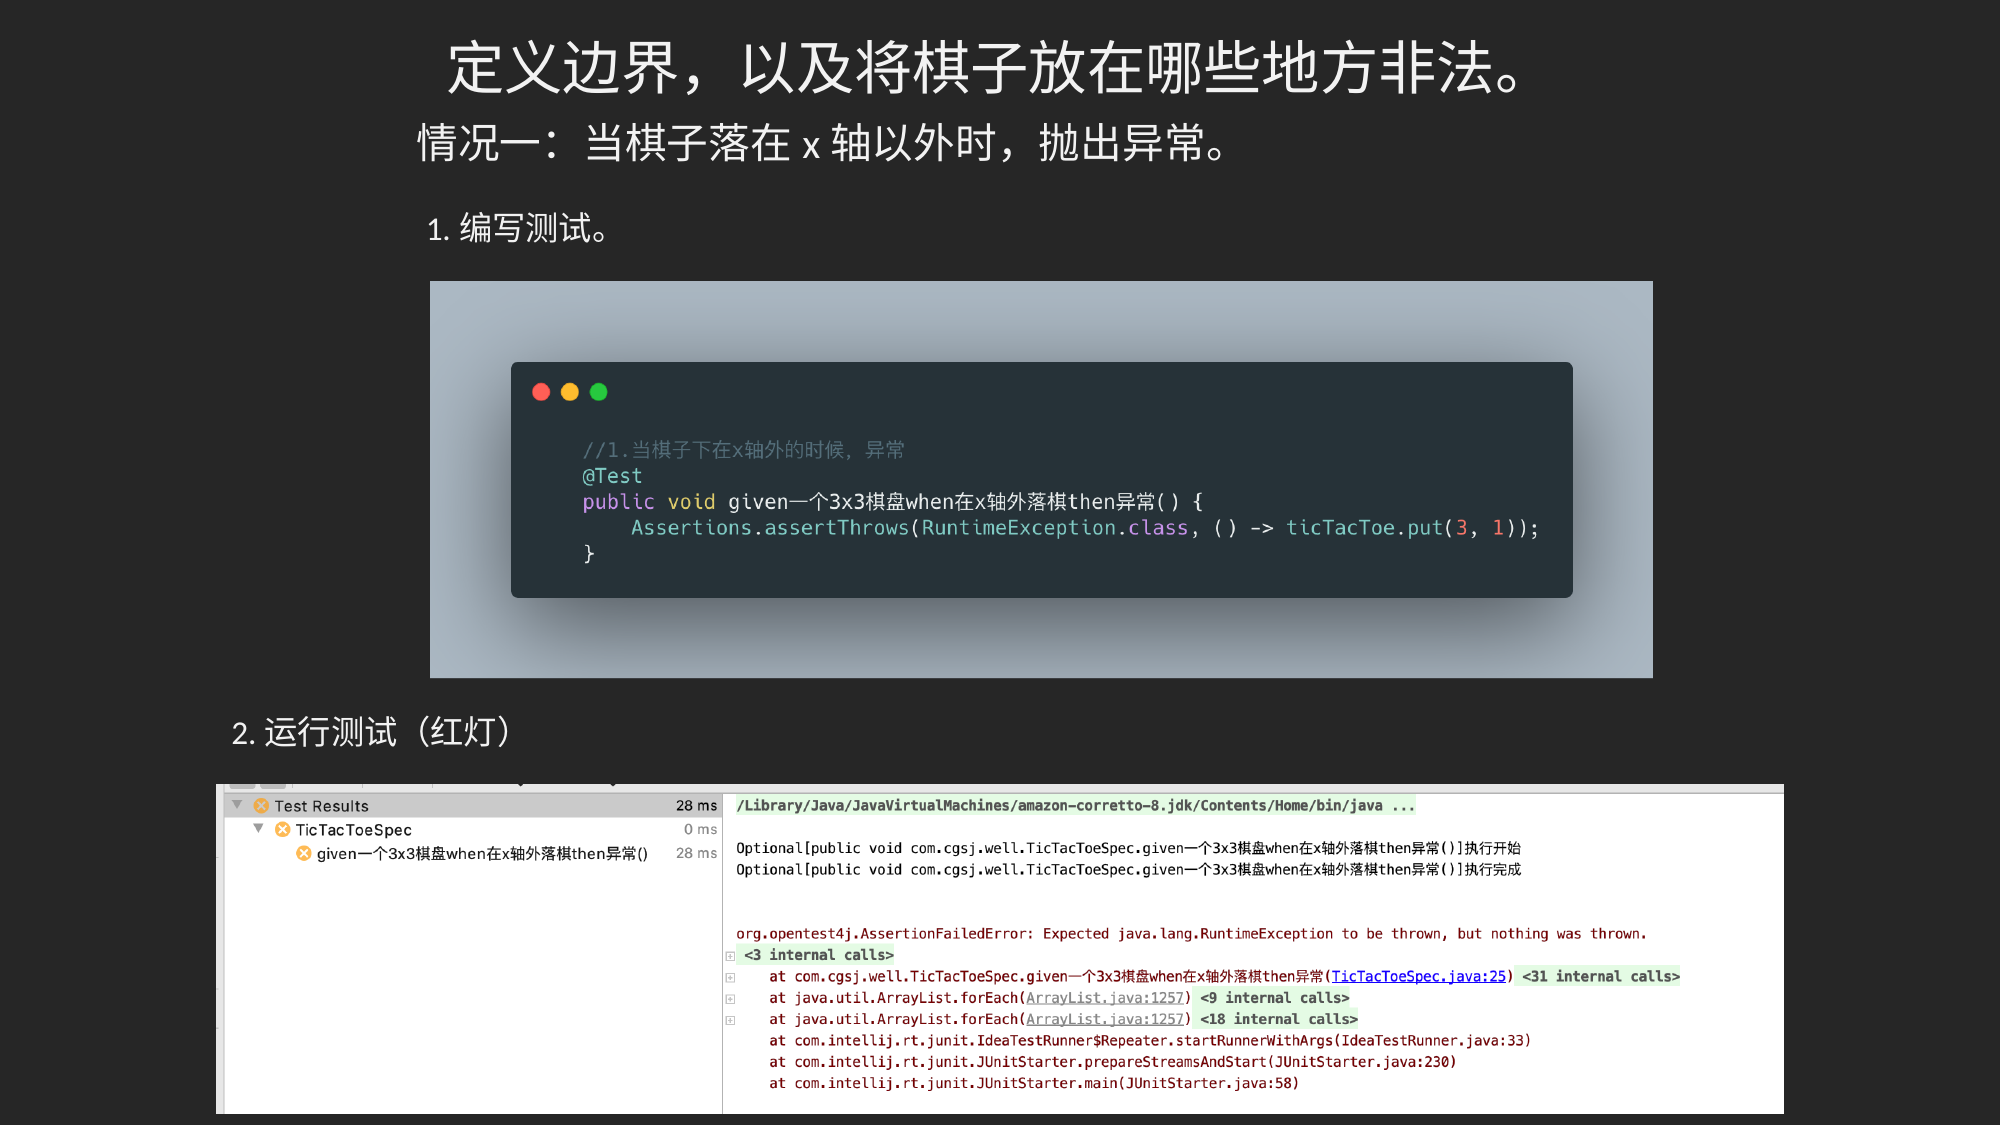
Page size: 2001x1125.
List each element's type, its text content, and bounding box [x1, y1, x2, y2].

picture [216, 784, 1784, 1114]
text_box 2.运行测试（红灯） [216, 704, 693, 759]
text_box 情况一：当棋子落在x轴以外时，抛出异常。 [401, 109, 1598, 174]
text_box 1.编写测试。 [411, 199, 1302, 255]
picture [430, 280, 1653, 679]
text_box 定义边界，以及将棋子放在哪些地方非法。 [431, 23, 1569, 109]
